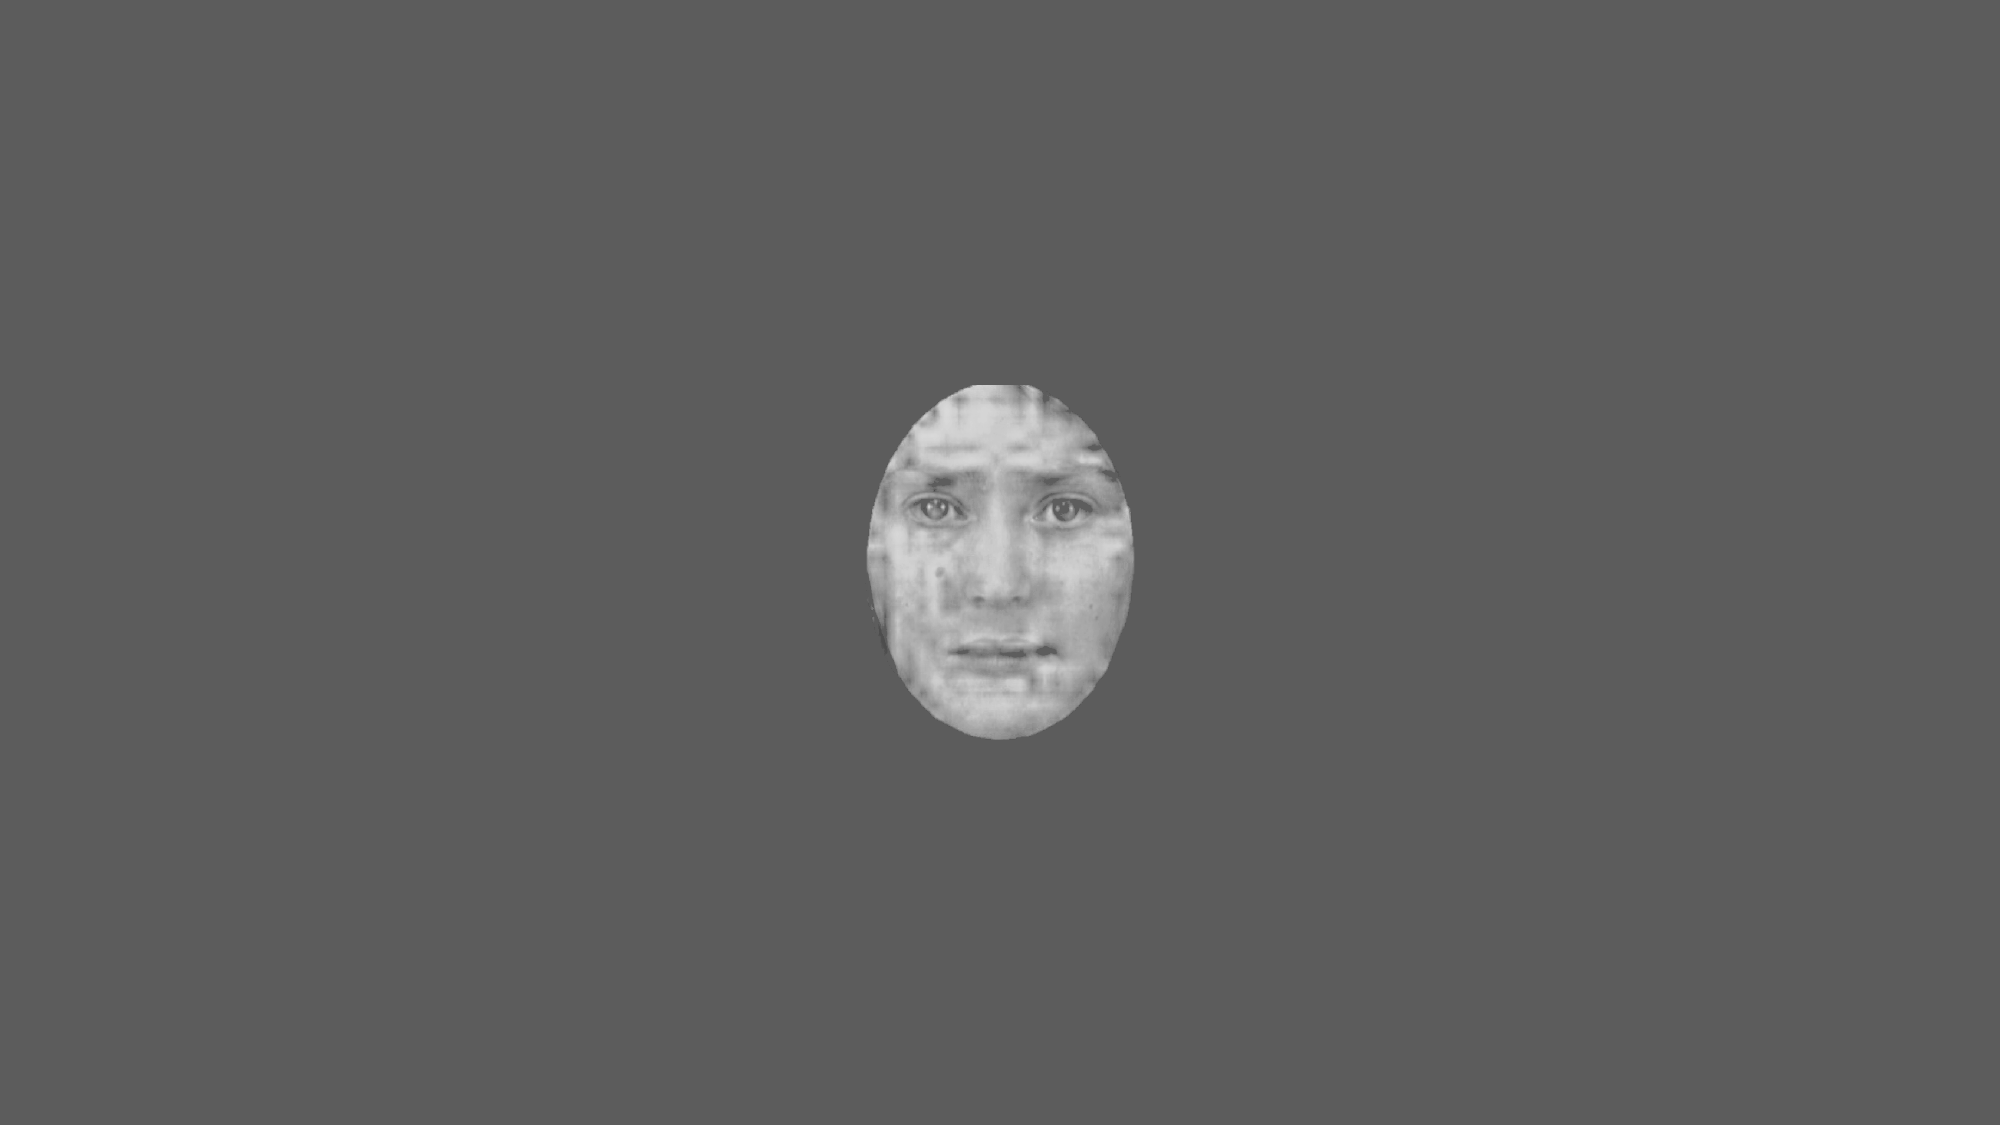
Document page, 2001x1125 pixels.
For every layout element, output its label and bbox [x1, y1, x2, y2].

picture [822, 385, 1178, 740]
